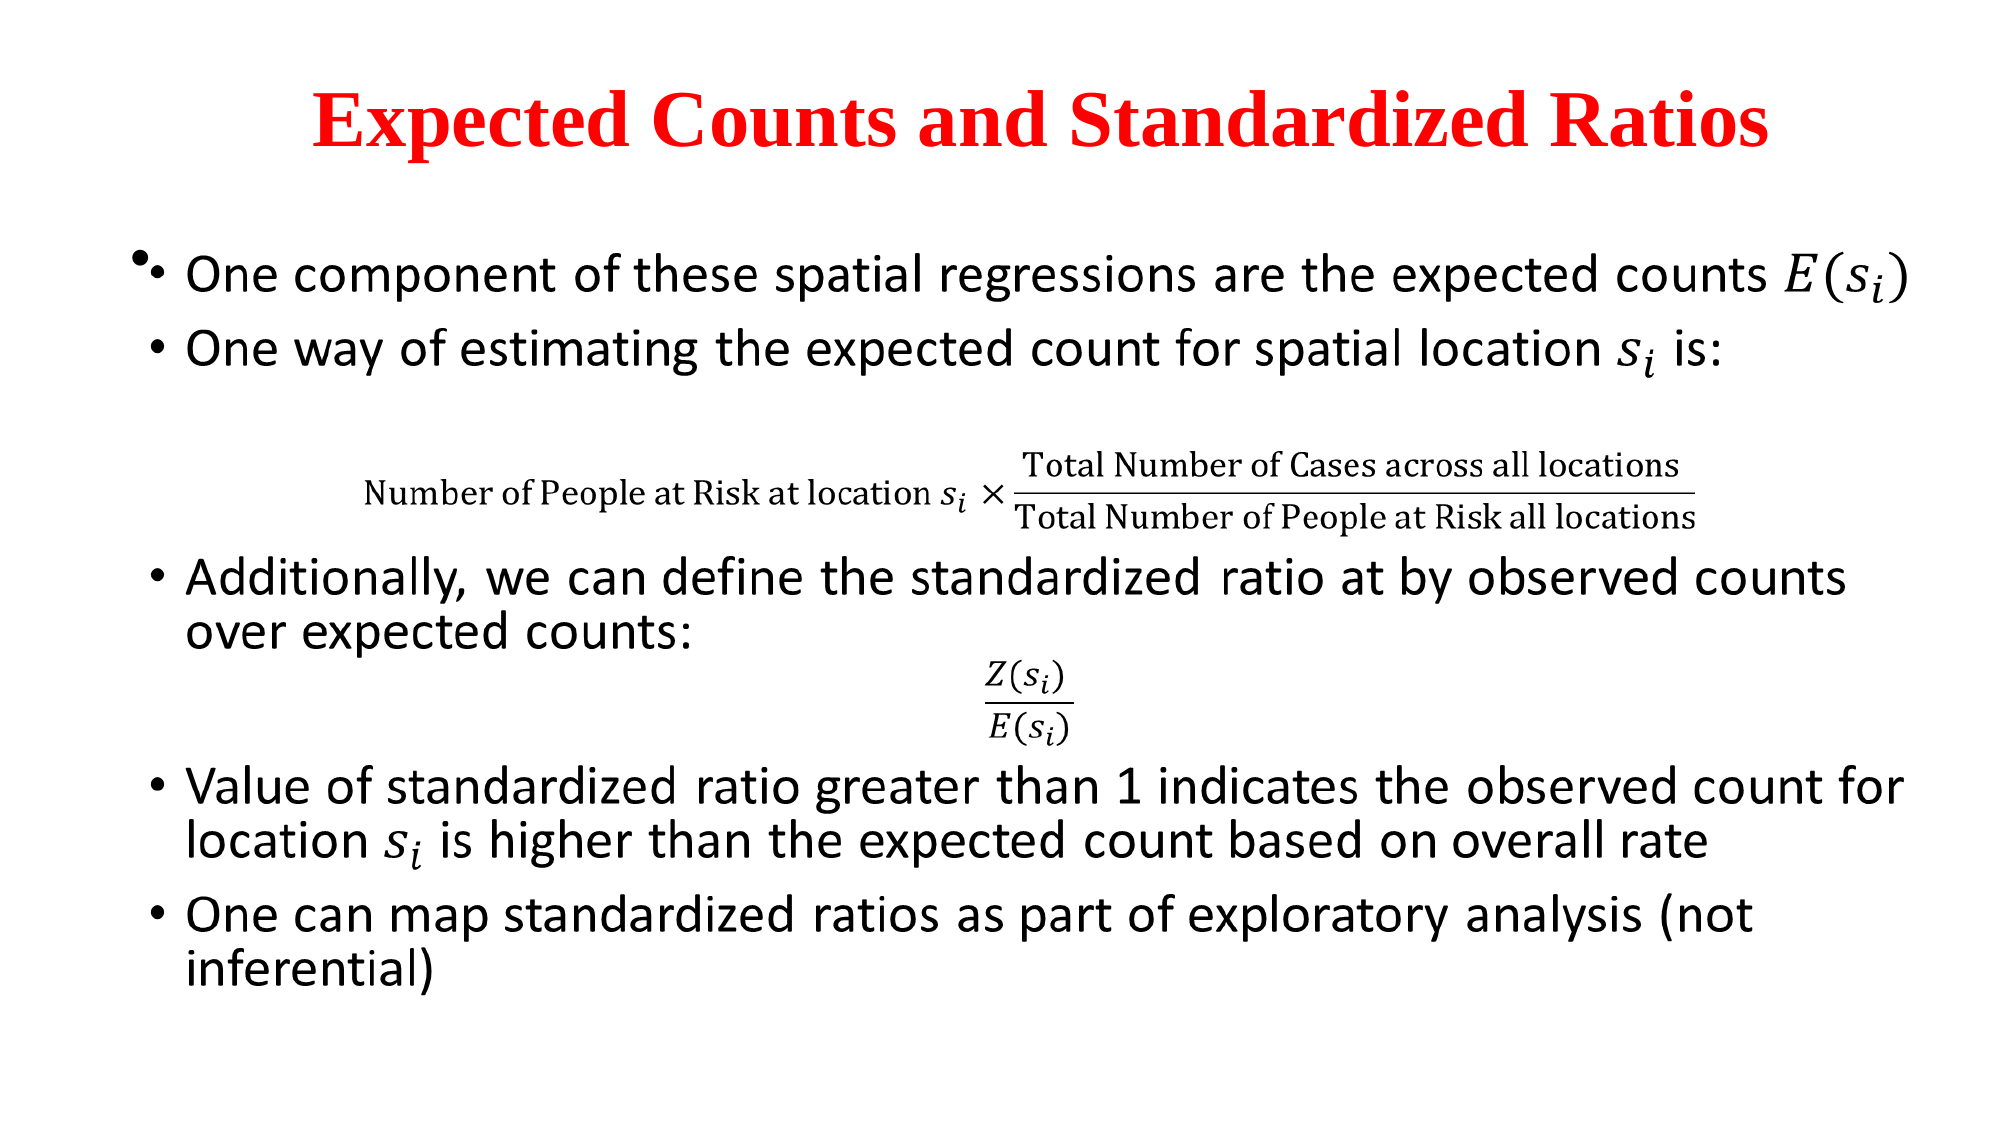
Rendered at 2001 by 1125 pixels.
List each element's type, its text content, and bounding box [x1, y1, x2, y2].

list [115, 221, 1951, 1035]
title Expected Counts and Standardized Ratios [115, 59, 1841, 221]
